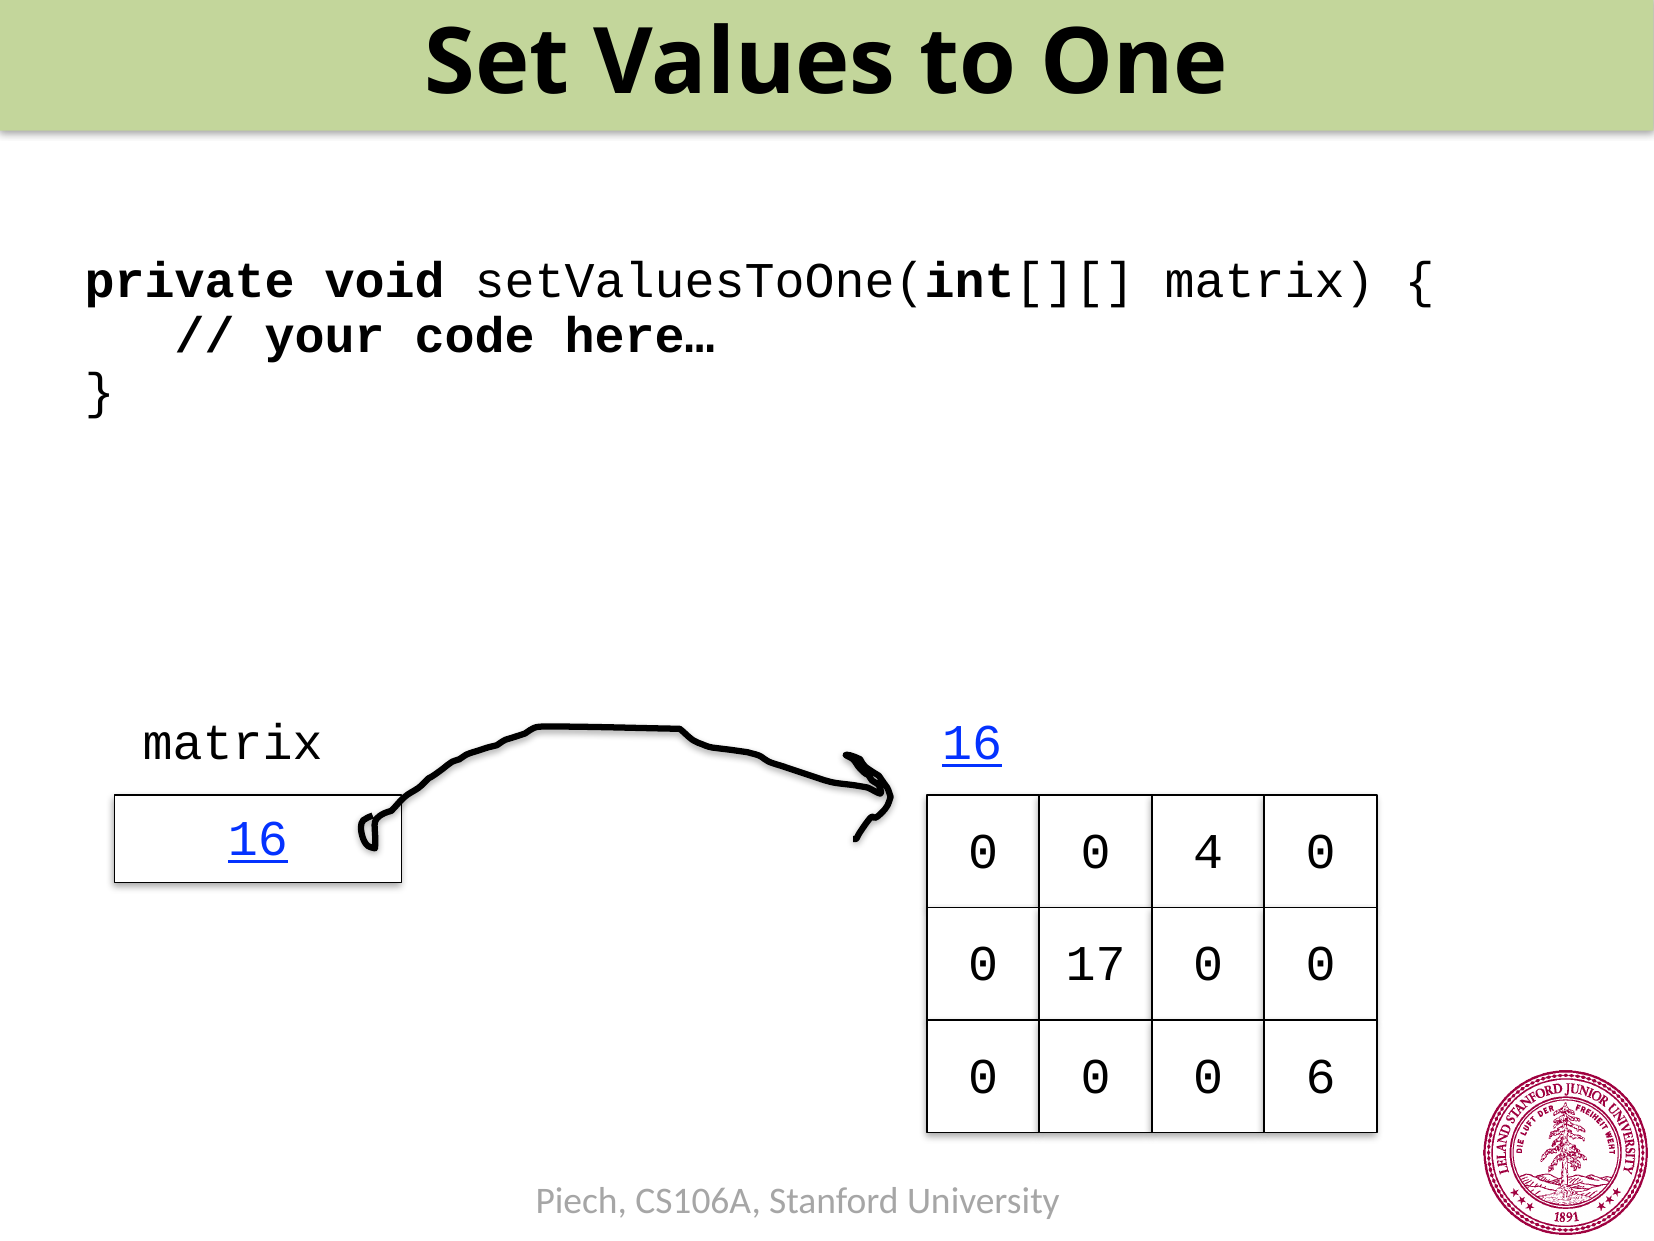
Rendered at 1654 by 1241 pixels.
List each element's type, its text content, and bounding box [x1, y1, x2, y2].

text_box [360, 725, 892, 850]
text_box 0 [1151, 907, 1261, 1018]
text_box 6 [1264, 1019, 1378, 1133]
picture [1483, 1070, 1648, 1235]
text_box 0 [1039, 794, 1150, 905]
text_box 0 [1264, 794, 1378, 907]
text_box 0 [926, 794, 1037, 906]
text_box 16 [927, 707, 1017, 778]
text_box Set Values to One [0, 0, 1654, 134]
text_box 0 [926, 1019, 1037, 1133]
text_box matrix [127, 707, 338, 778]
text_box 0 [1039, 1019, 1150, 1133]
text_box 0 [1264, 907, 1378, 1019]
text_box 0 [1151, 1019, 1262, 1133]
text_box 0 [926, 907, 1036, 1019]
text_box 4 [1151, 794, 1262, 905]
text_box private void setValuesToOne(int[][] matrix) { // your code here… } [69, 245, 1450, 427]
text_box 17 [1039, 907, 1149, 1018]
text_box 16 [114, 794, 402, 883]
